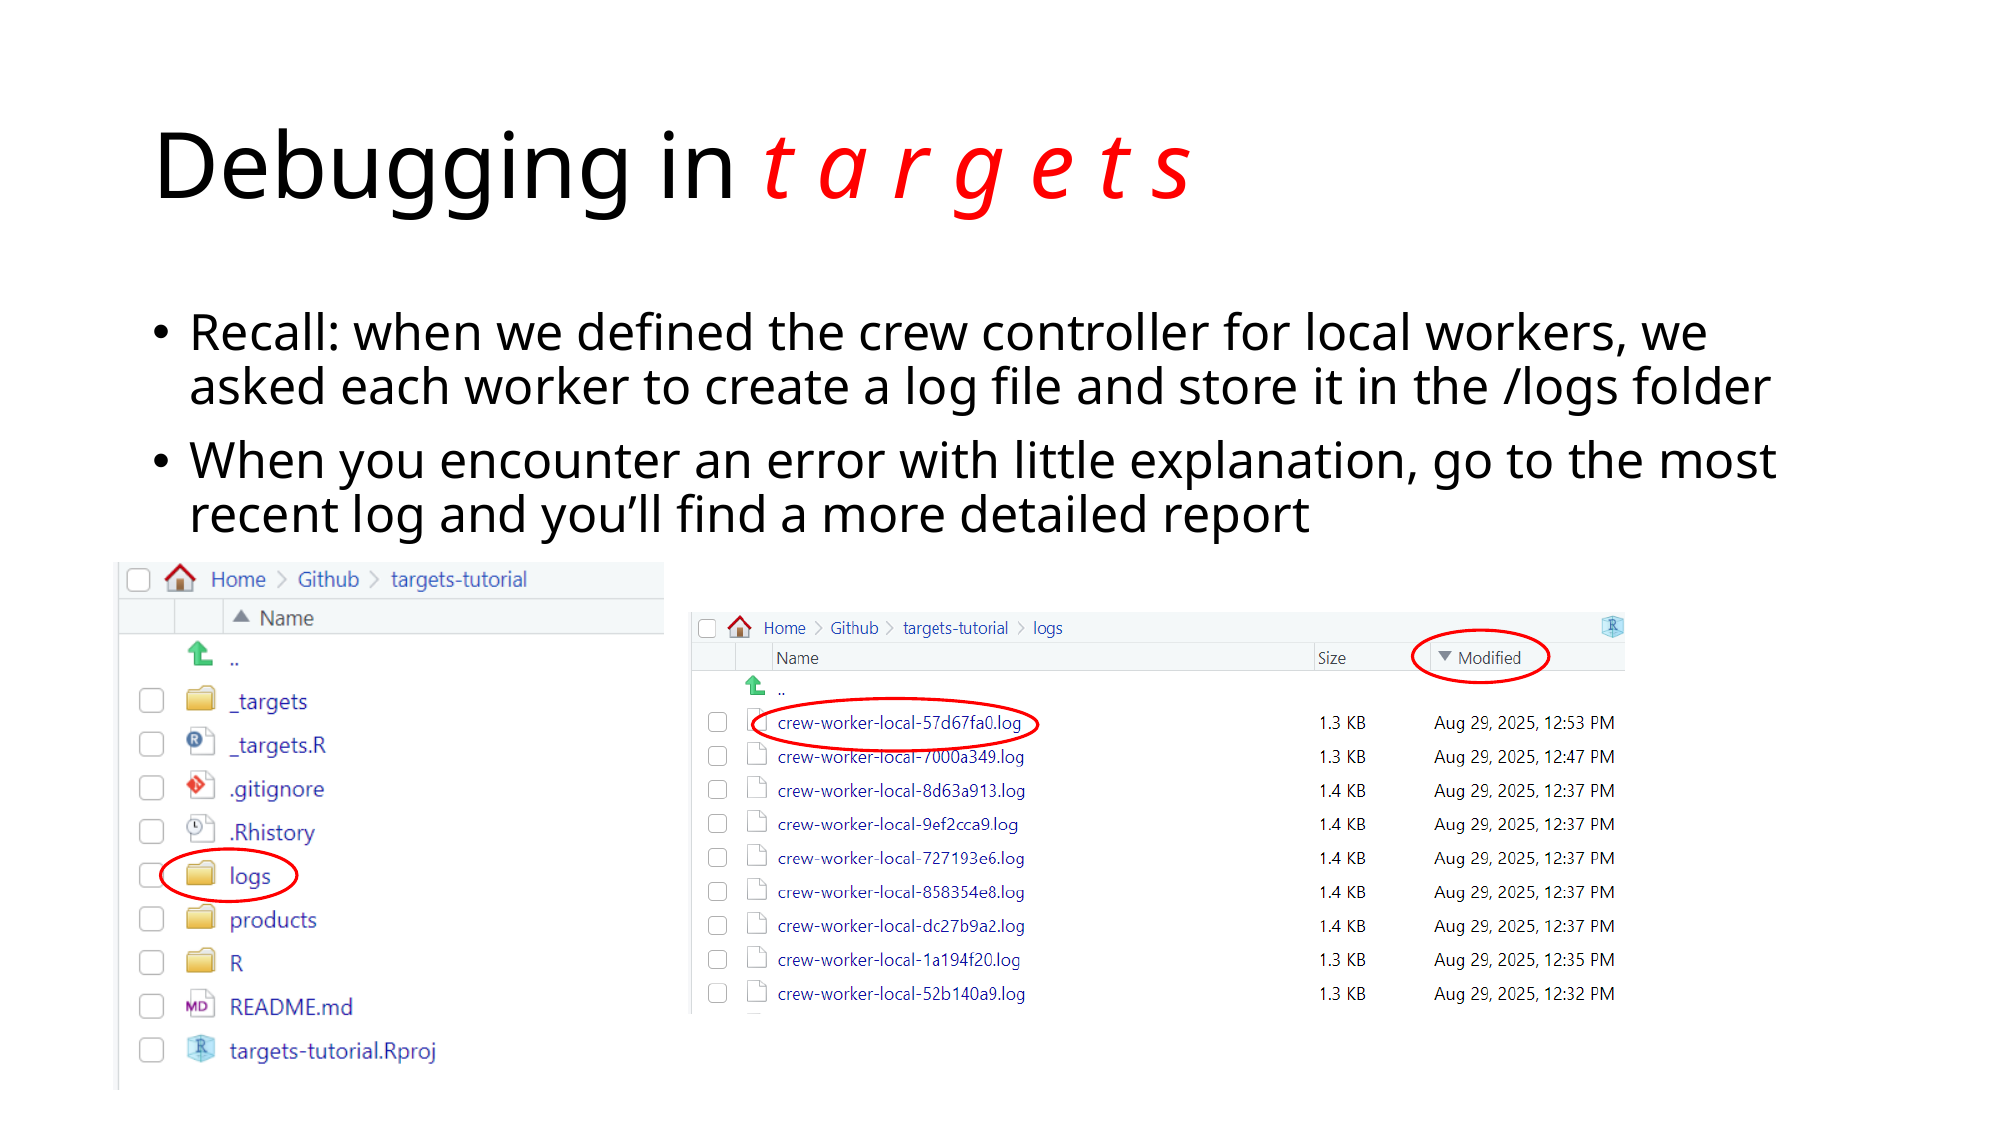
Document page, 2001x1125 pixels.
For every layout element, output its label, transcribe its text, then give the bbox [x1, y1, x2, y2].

picture [687, 612, 1626, 1014]
title Debugging in t a r g e t s [137, 59, 1863, 278]
list Recall: when we defined the crew controller for local workers, we asked each worker to create a log file and store it in the /logs folder When you encounter an error with little explanation, go to the most recent log and you’ll find a more detailed report [137, 299, 1863, 1014]
picture [112, 561, 665, 1090]
